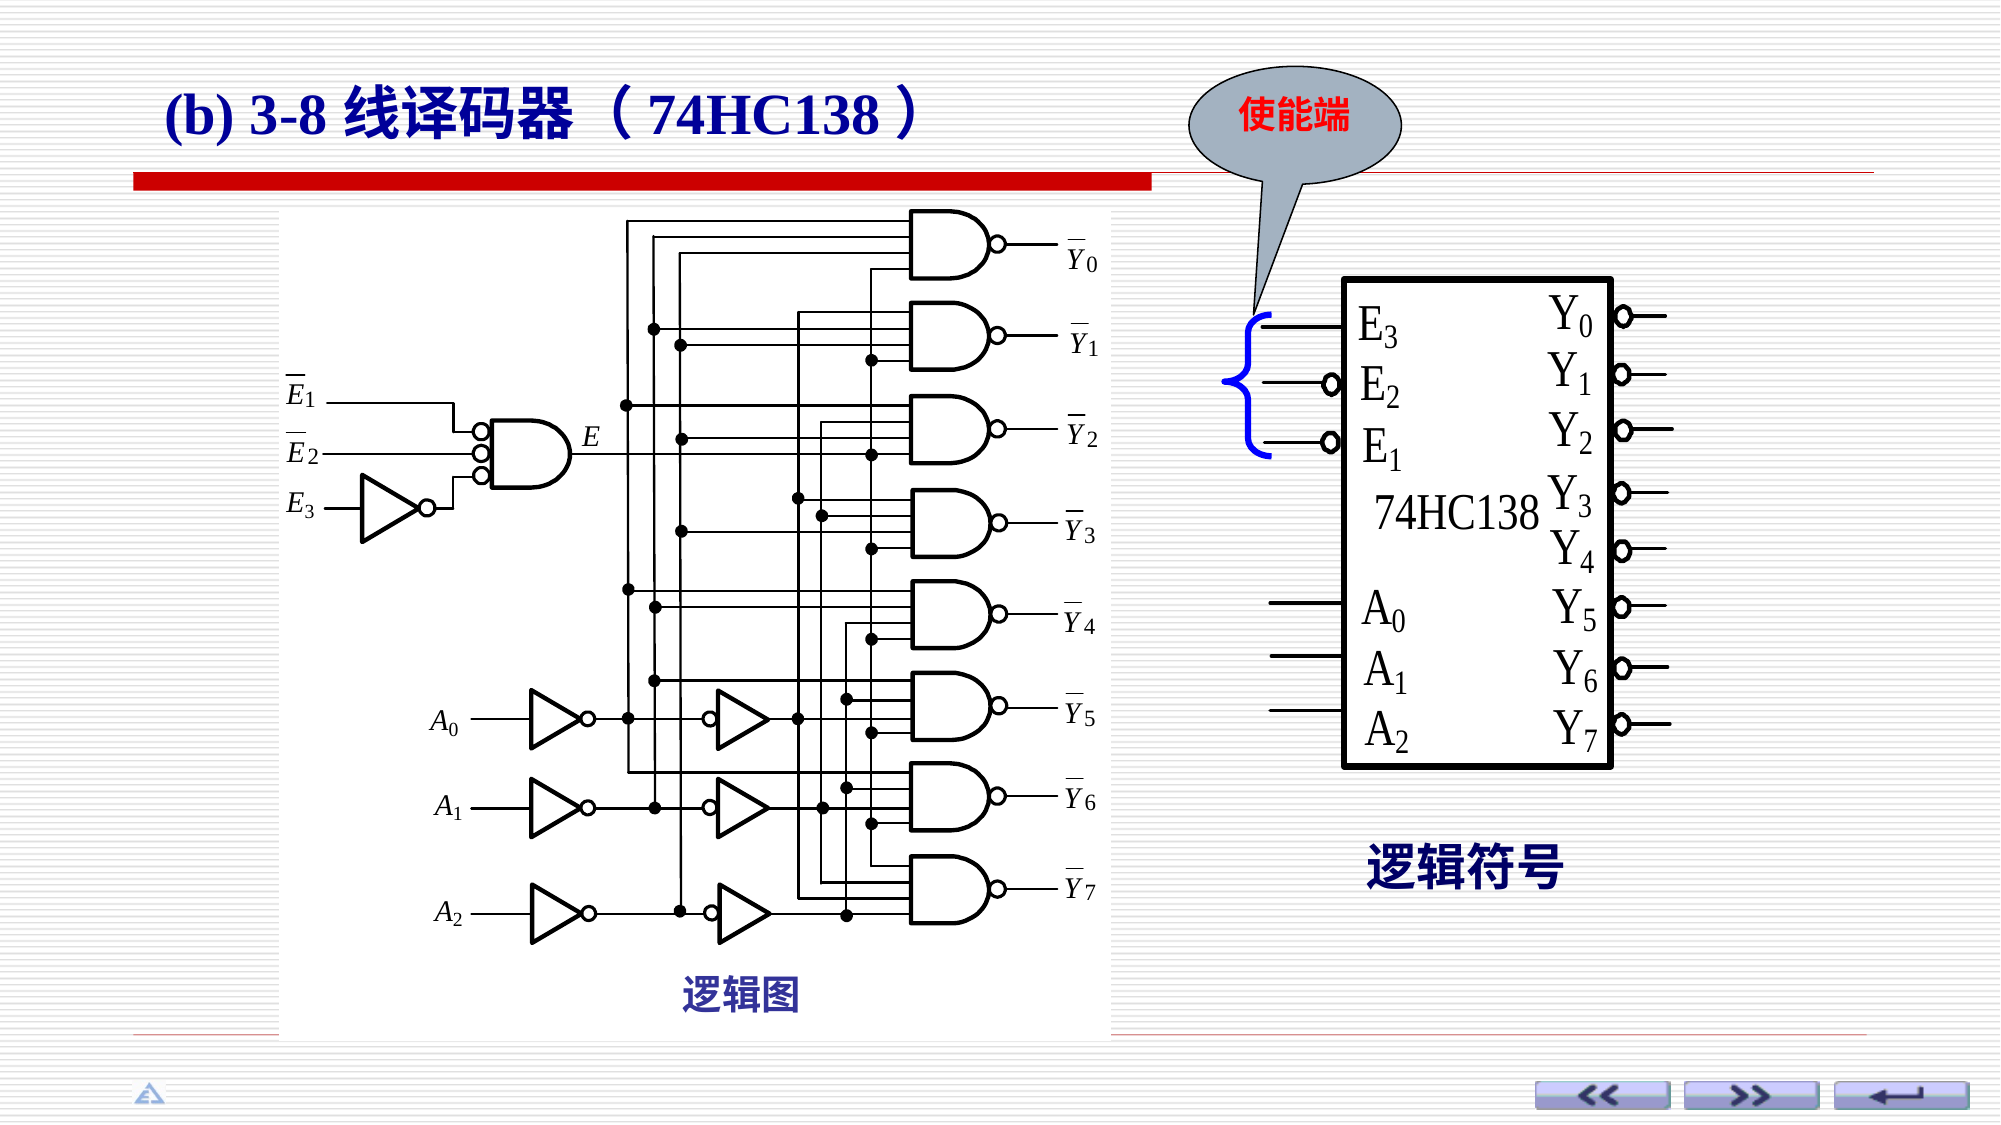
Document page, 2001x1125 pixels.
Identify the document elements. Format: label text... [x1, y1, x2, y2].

picture [0, 0, 2001, 1125]
text_box [1224, 320, 1254, 451]
text_box 使能端 [1188, 66, 1402, 268]
text_box (b) 3-8线译码器（74HC138） [149, 68, 1142, 154]
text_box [1259, 266, 1676, 904]
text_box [279, 207, 1112, 1041]
